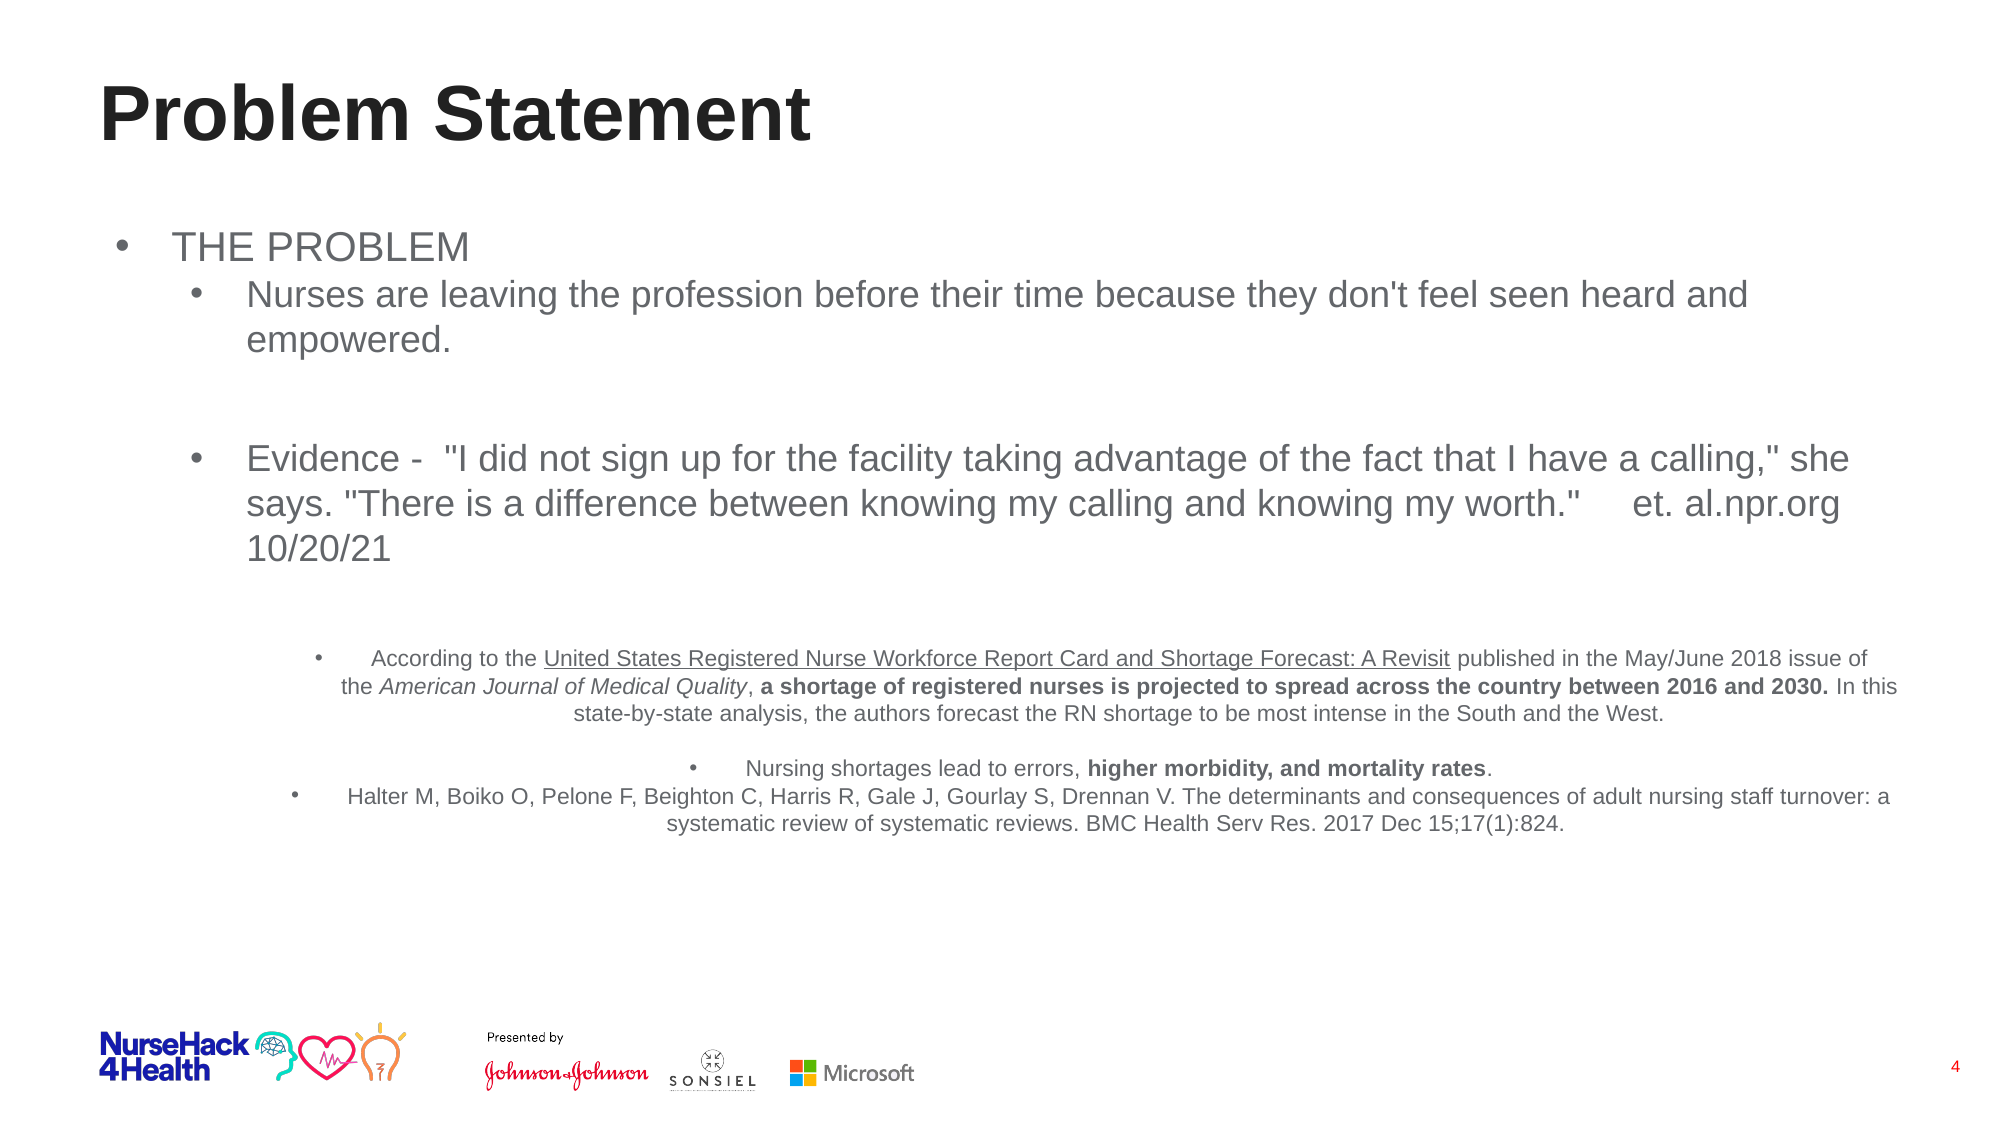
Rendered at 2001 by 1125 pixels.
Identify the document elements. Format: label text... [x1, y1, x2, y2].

picture [430, 1011, 925, 1125]
title Problem Statement [98, 61, 1820, 158]
list THE PROBLEM Nurses are leaving the profession before their time because they don't feel seen heard and empowered. Evidence - "I did not sign up for the facility taking advantage of the fact that I have a calling," she says. "There is a difference between knowing my calling and knowing my worth." et. al.npr.org 10/20/21 According to the United States Registered Nurse Workforce Report Card and Shortage Forecast: A Revisit published in the May/June 2018 issue of the American Journal of Medical Quality, a shortage of registered nurses is projected to spread across the country between 2016 and 2030. In this state-by-state analysis, the authors forecast the RN shortage to be most intense in the South and the West. Nursing shortages lead to errors, higher morbidity, and mortality rates. Halter M, Boiko O, Pelone F, Beighton C, Harris R, Gale J, Gourlay S, Drennan V. The determinants and consequences of adult nursing staff turnover: a systematic review of systematic reviews. BMC Health Serv Res. 2017 Dec 15;17(1):824. [114, 219, 1918, 993]
slide_number 4 [1900, 1038, 1976, 1094]
